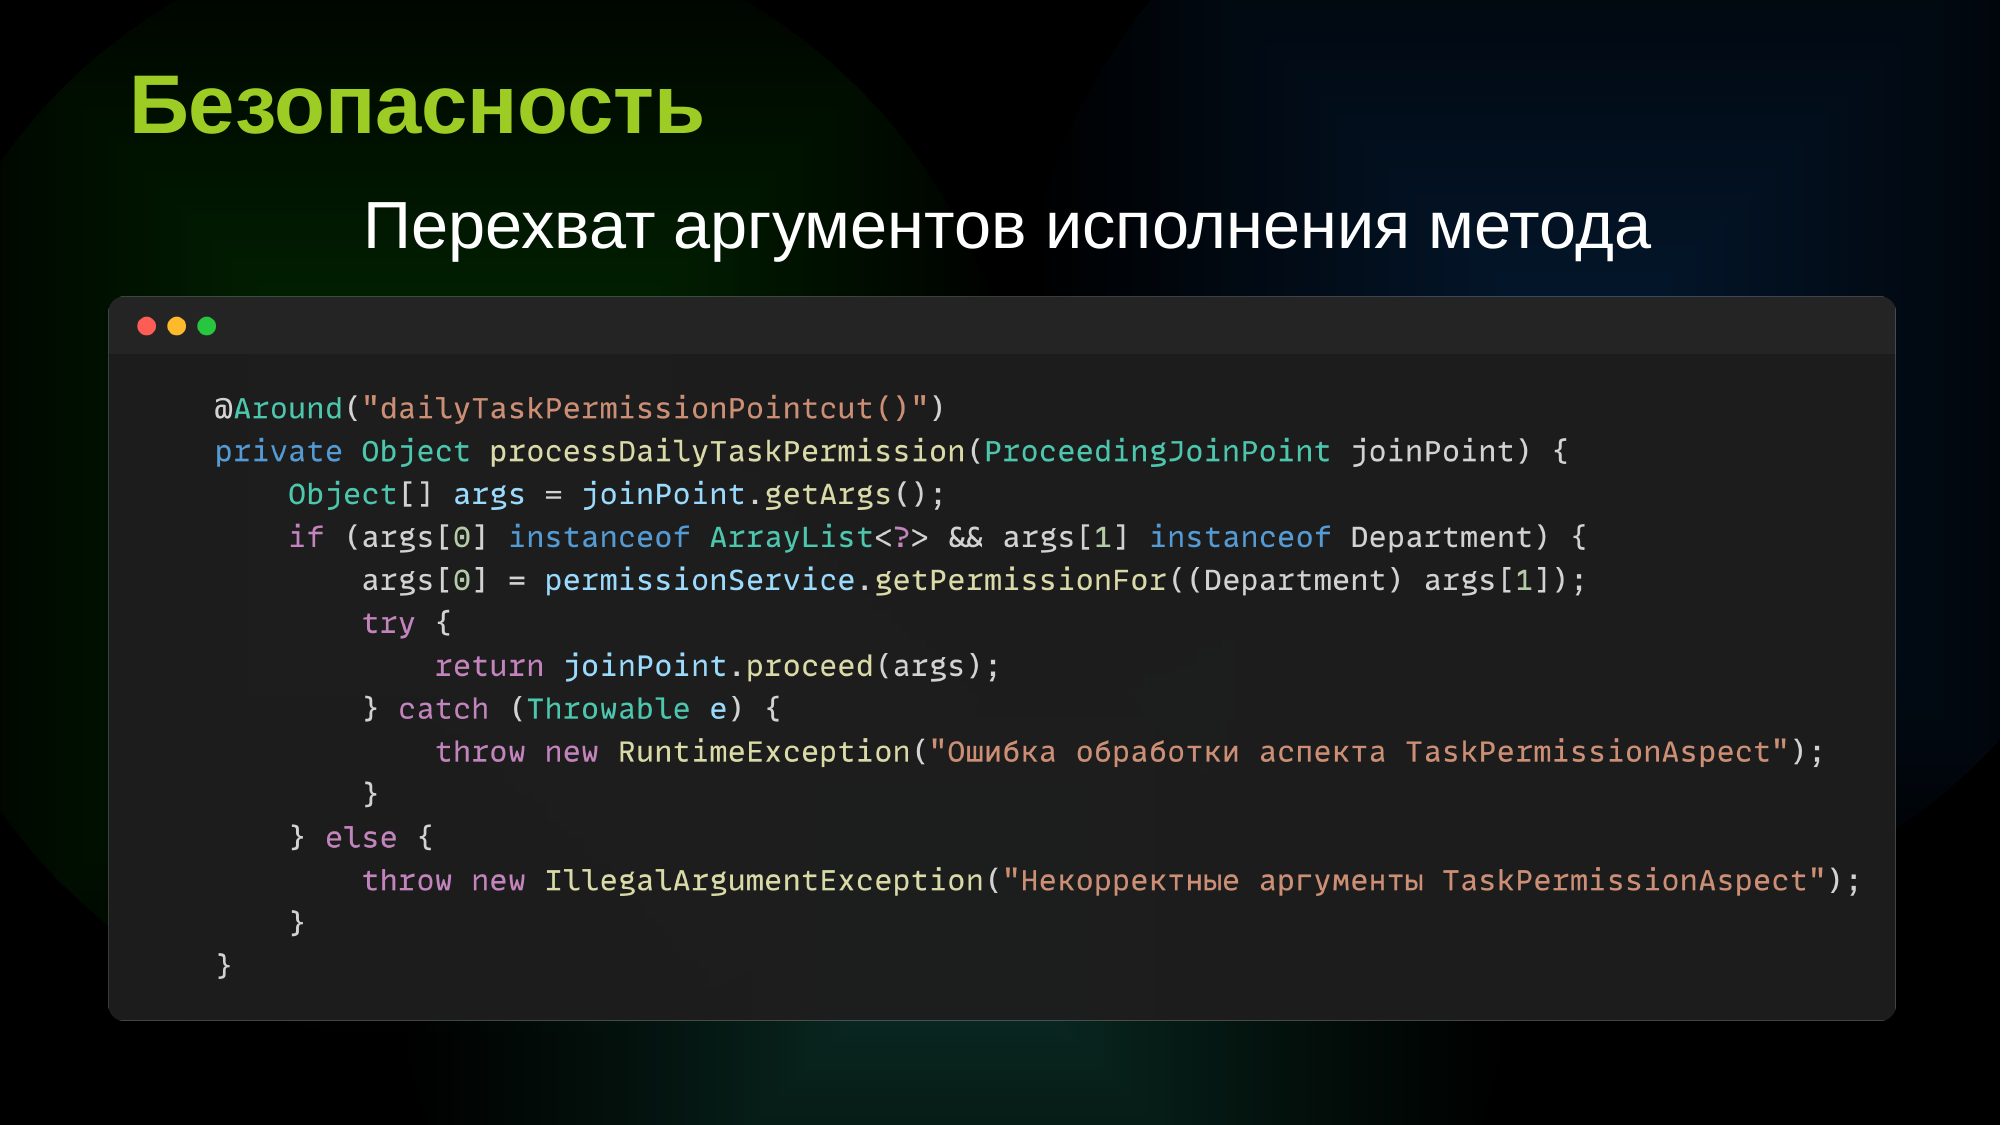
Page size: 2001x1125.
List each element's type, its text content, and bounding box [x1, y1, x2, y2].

picture [17, 205, 1987, 1112]
text_box Перехват аргументов исполнения метода [130, 199, 1886, 205]
text_box Безопасность [124, 73, 1209, 153]
